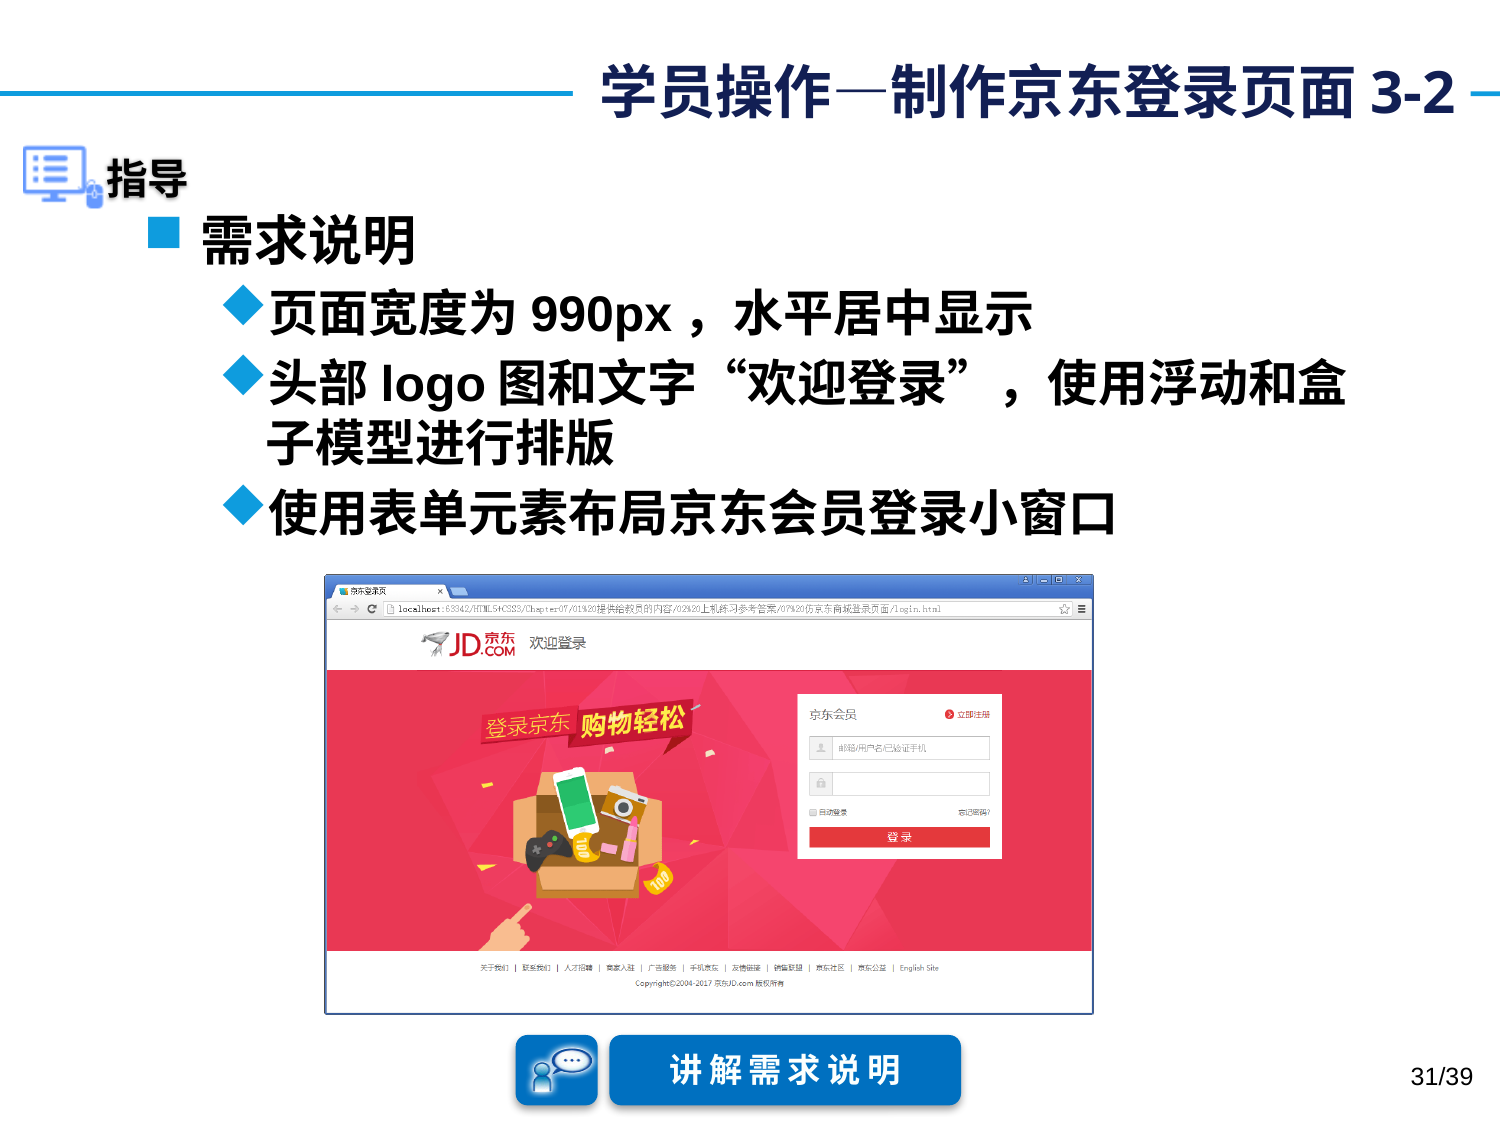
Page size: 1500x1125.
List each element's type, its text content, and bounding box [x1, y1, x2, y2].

slide_number 31/39 [1138, 1053, 1489, 1114]
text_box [515, 1034, 962, 1106]
title 学员操作—制作京东登录页面3-2 [572, 46, 1471, 133]
list 需求说明 页面宽度为990px，水平居中显示 头部logo图和文字“欢迎登录”，使用浮动和盒子模型进行排版 使用表单元素布局京东会员登录小窗口 [128, 199, 1376, 1043]
picture [324, 574, 1094, 1016]
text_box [23, 140, 206, 223]
